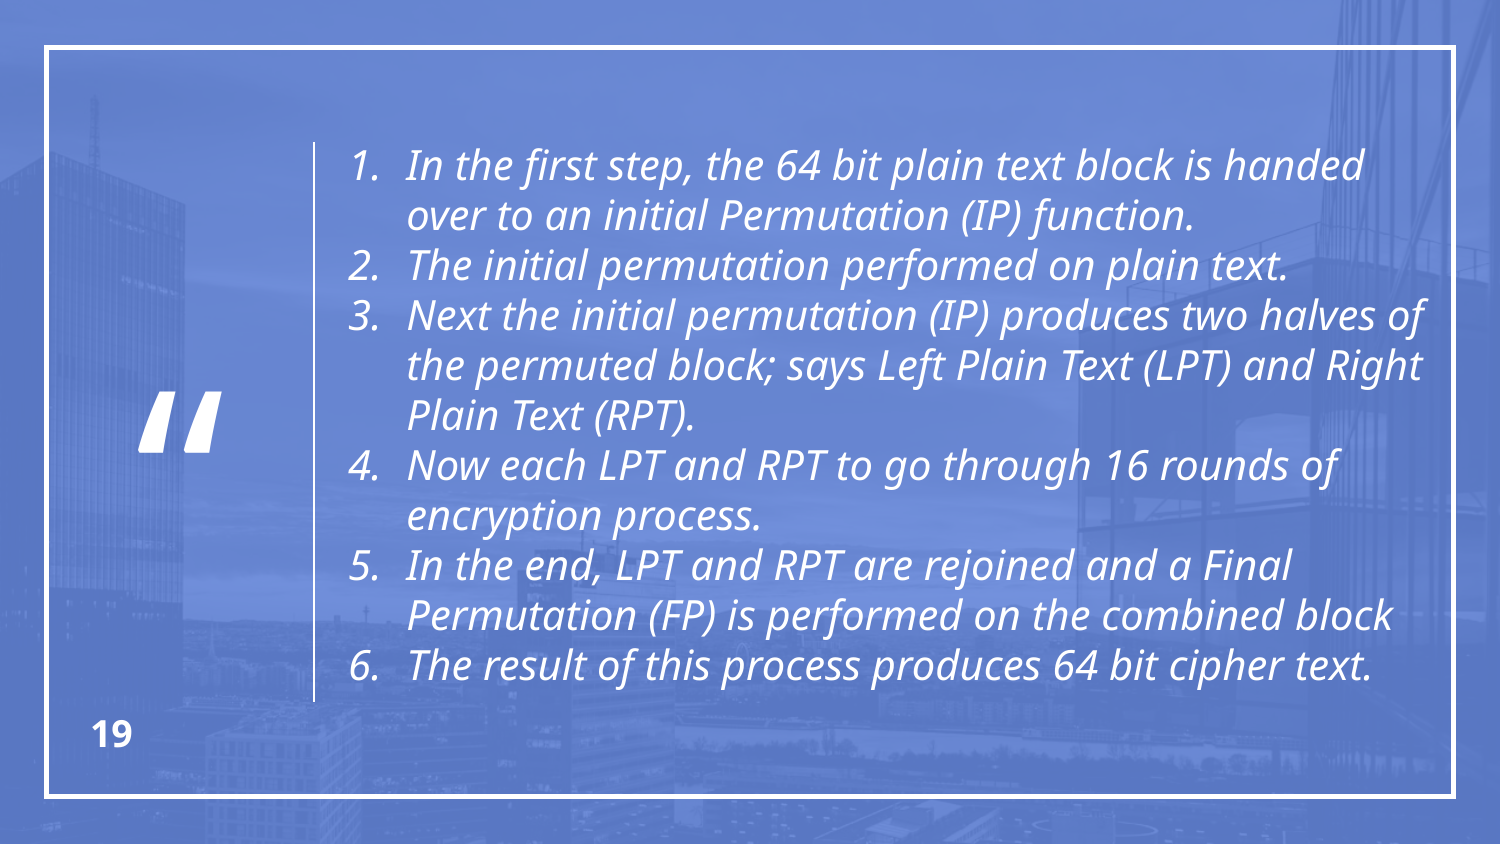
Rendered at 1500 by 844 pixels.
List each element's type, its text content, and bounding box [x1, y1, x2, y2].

list In the first step, the 64 bit plain text block is handed over to an initial Permutation (IP) function. The initial permutation performed on plain text. Next the initial permutation (IP) produces two halves of the permuted block; says Left Plain Text (LPT) and Right Plain Text (RPT). Now each LPT and RPT to go through 16 rounds of encryption process. In the end, LPT and RPT are rejoined and a Final Permutation (FP) is performed on the combined block The result of this process produces 64 bit cipher text. [316, 51, 1447, 777]
slide_number ‹#› [75, 687, 165, 777]
